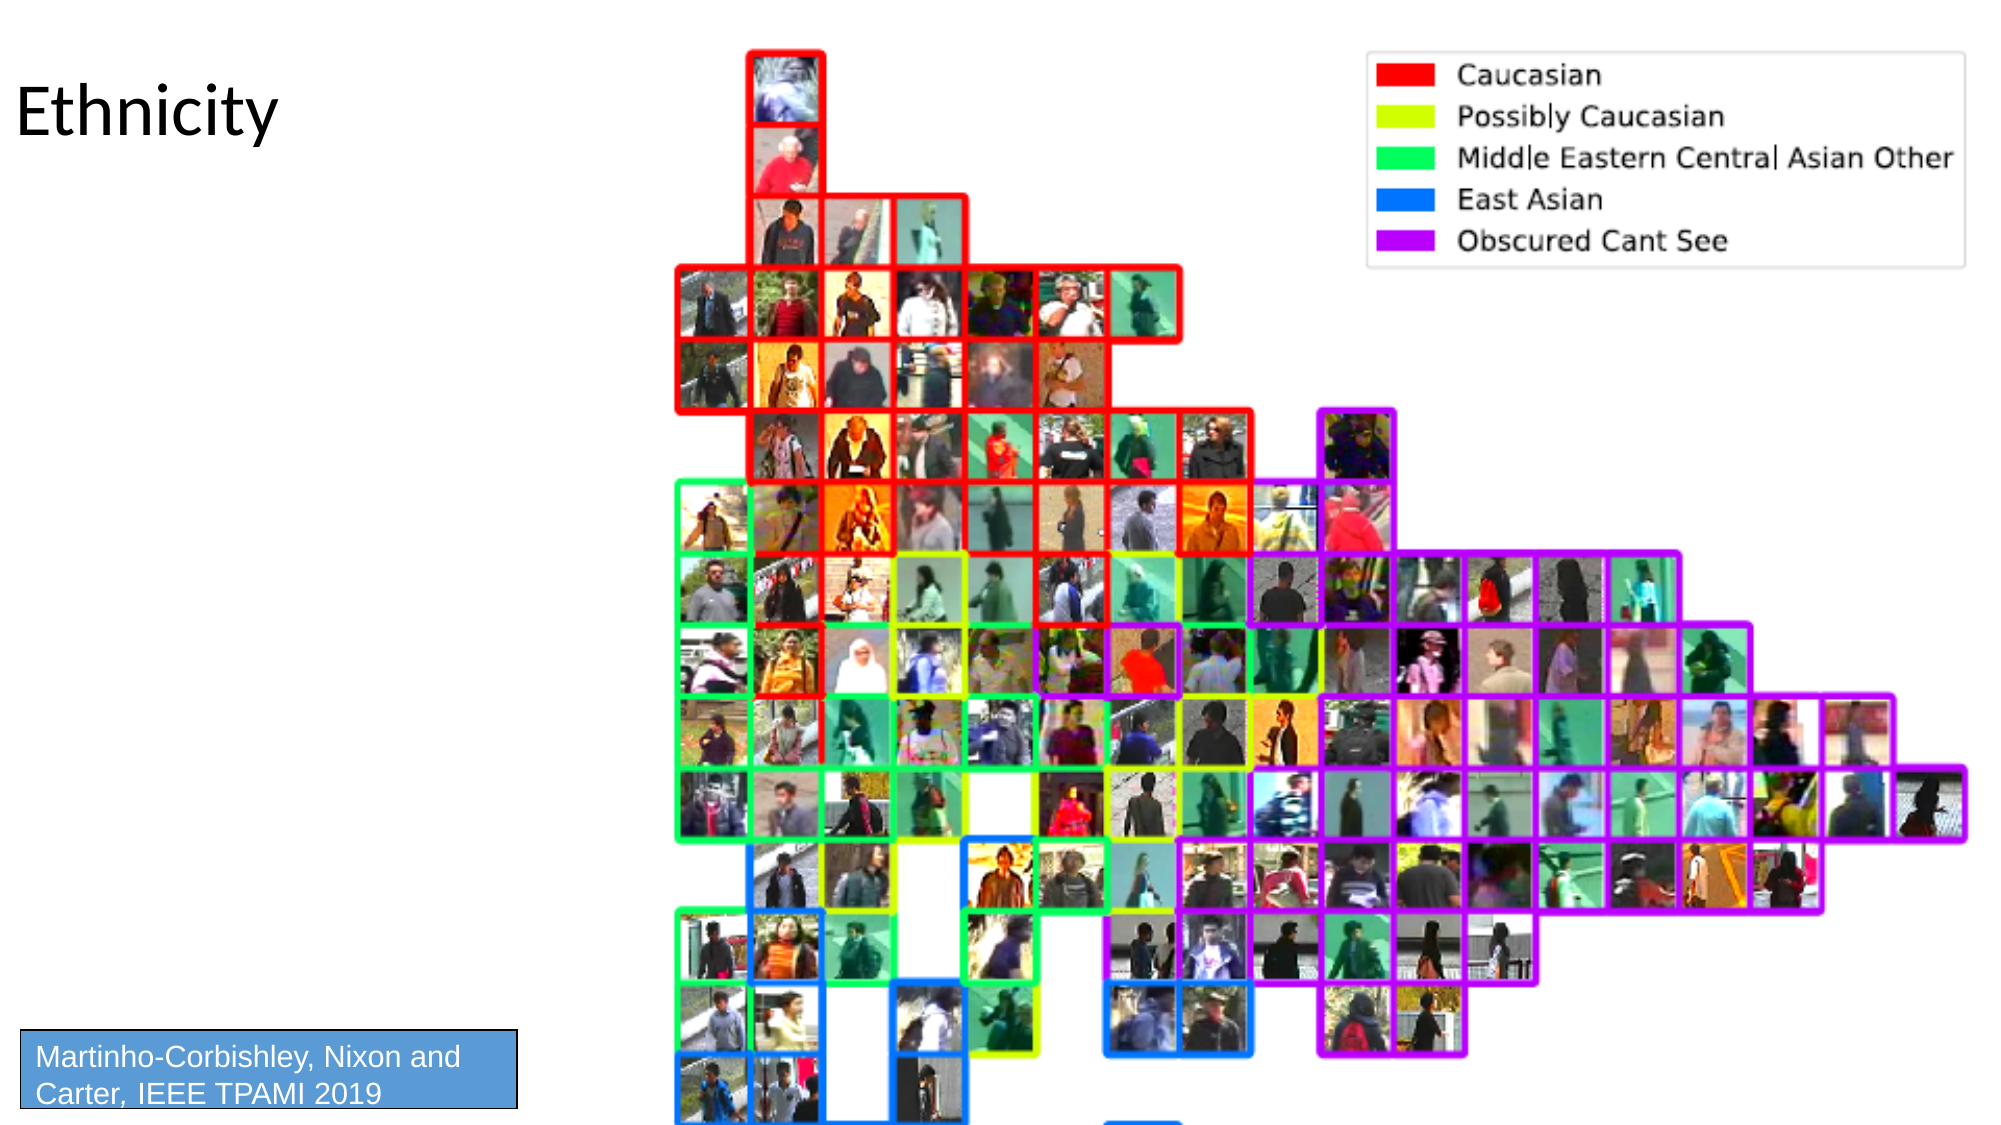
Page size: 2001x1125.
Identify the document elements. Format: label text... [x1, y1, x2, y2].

text_box Martinho-Corbishley, Nixon and Carter, IEEE TPAMI 2019 [20, 1029, 517, 1109]
picture [652, 43, 2000, 1125]
text_box Ethnicity [0, 17, 505, 206]
